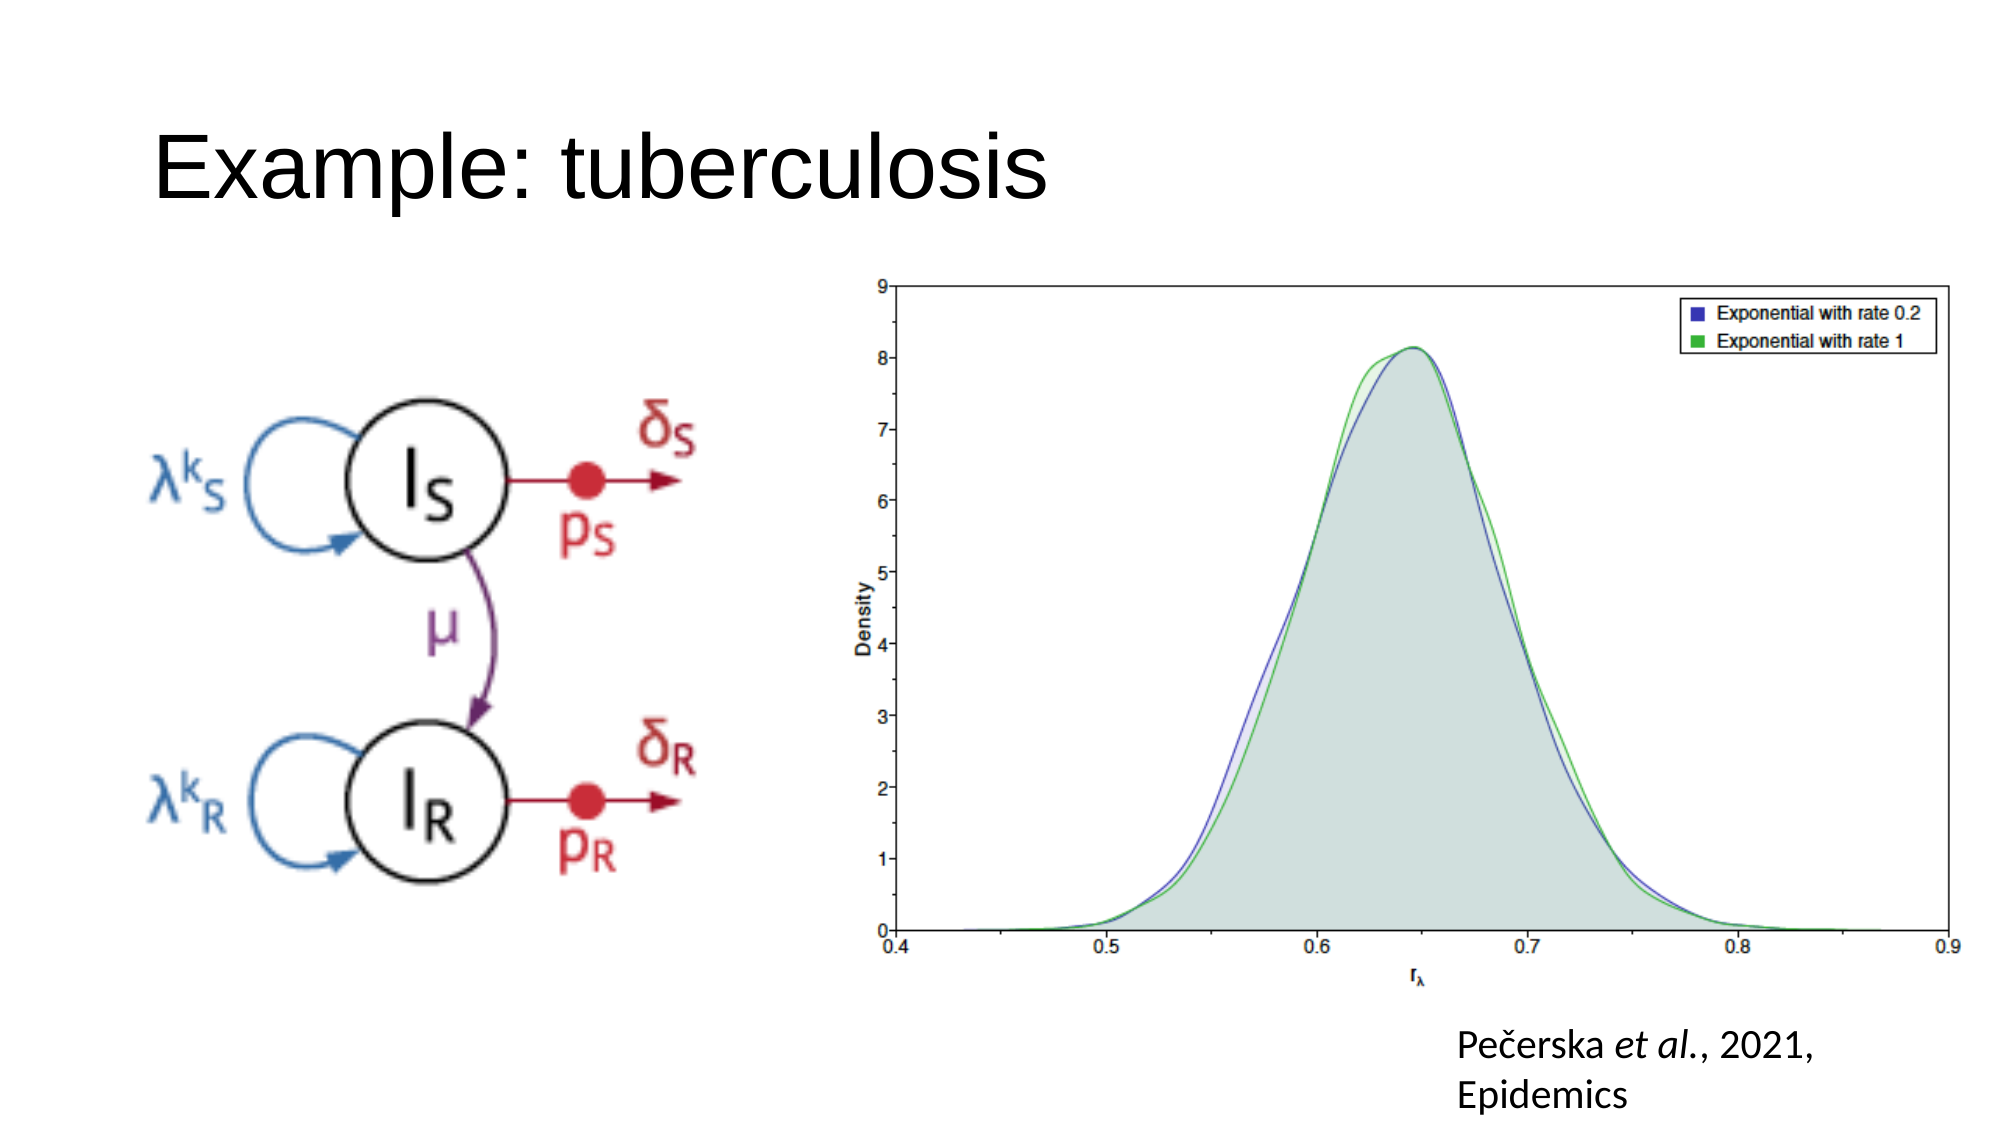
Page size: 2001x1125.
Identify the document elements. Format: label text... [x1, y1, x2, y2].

text_box Pečerska et al., 2021, Epidemics [1442, 1009, 1978, 1125]
picture [852, 270, 1978, 994]
title Example: tuberculosis [137, 59, 1863, 278]
picture [113, 331, 777, 932]
